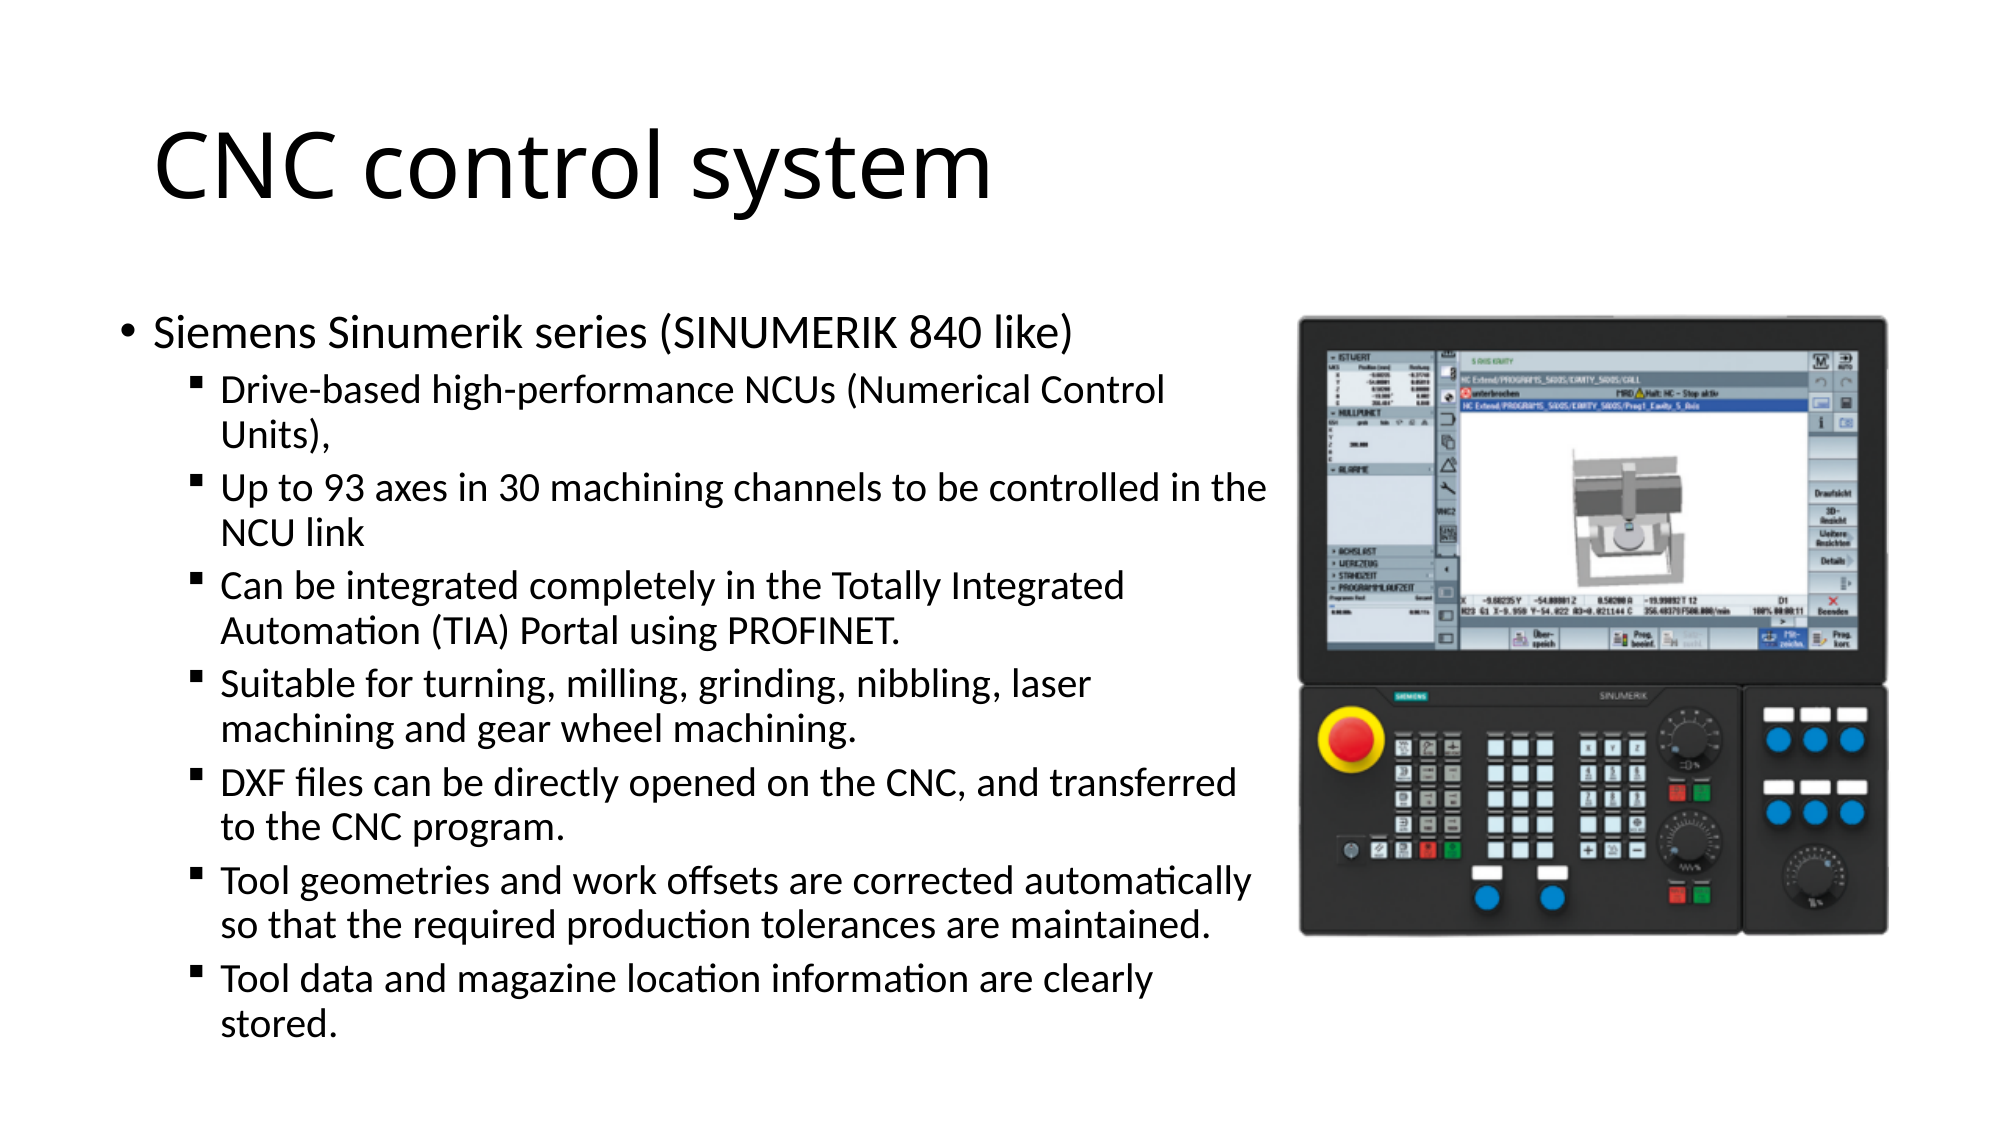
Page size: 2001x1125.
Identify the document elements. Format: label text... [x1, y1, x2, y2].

list Siemens Sinumerik series (SINUMERIK 840 like) Drive-based high-performance NCUs (Numerical Control Units), Up to 93 axes in 30 machining channels to be controlled in the NCU link Can be integrated completely in the Totally Integrated Automation (TIA) Portal using PROFINET. Suitable for turning, milling, grinding, nibbling, laser machining and gear wheel machining. DXF files can be directly opened on the CNC, and transferred to the CNC program. Tool geometries and work offsets are corrected automatically so that the required production tolerances are maintained. Tool data and magazine location information are clearly stored. [104, 299, 1287, 1056]
picture [999, 299, 2000, 958]
title CNC control system [137, 59, 1863, 278]
